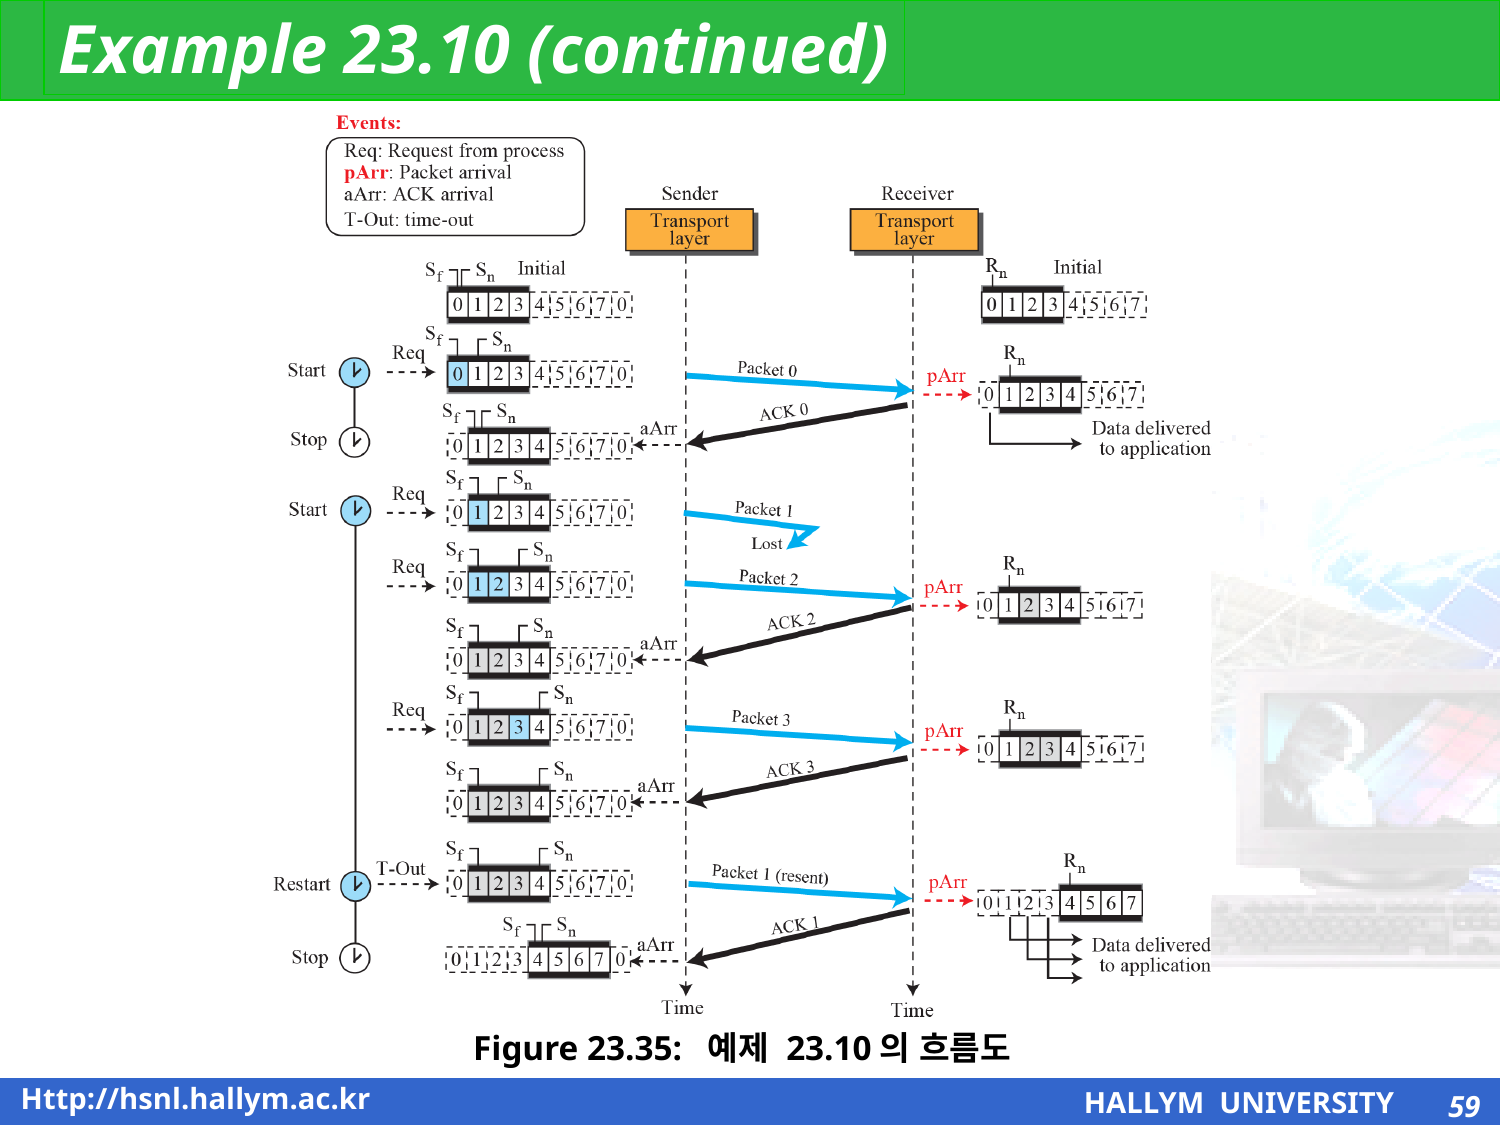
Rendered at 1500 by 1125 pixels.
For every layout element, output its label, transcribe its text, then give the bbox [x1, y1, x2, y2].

slide_number 59 [1182, 1080, 1496, 1125]
text_box Figure 23.35: 예제 23.10의 흐름도 [112, 1022, 1372, 1072]
picture [273, 112, 1211, 1023]
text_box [0, 0, 1500, 101]
